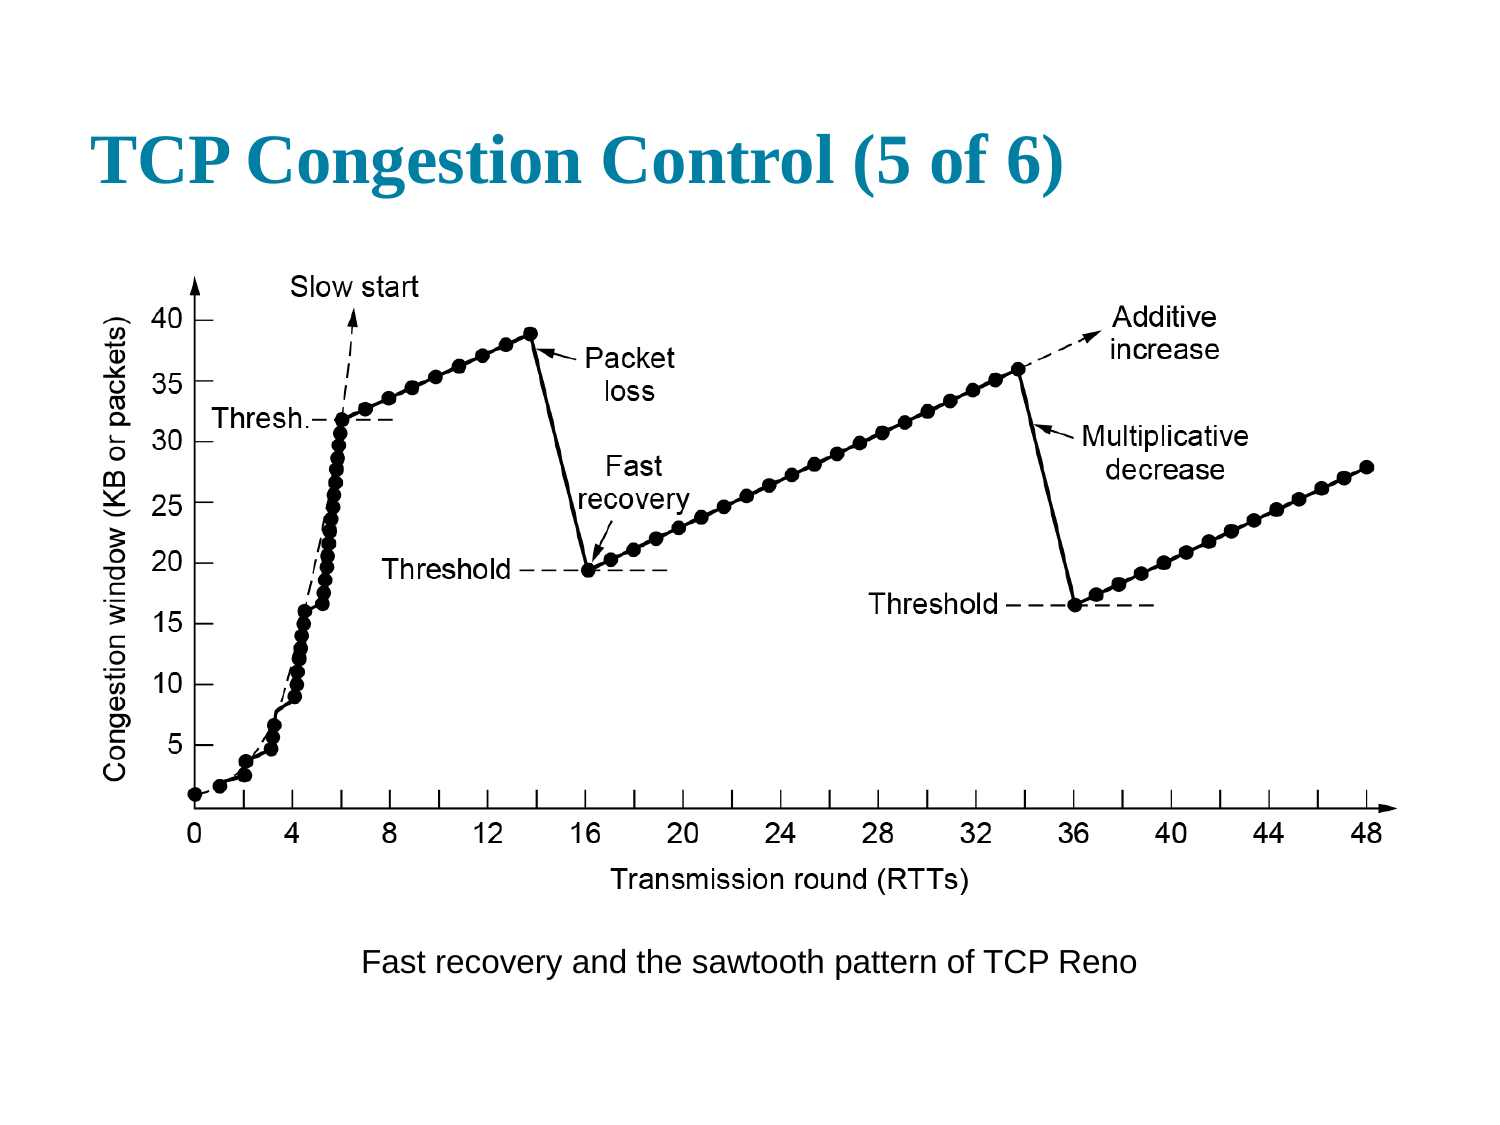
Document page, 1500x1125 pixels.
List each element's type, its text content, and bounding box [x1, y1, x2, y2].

title TCP Congestion Control (5 of 6) [75, 37, 1425, 213]
picture [103, 275, 1397, 896]
list Fast recovery and the sawtooth pattern of TCP Reno [75, 916, 1425, 996]
